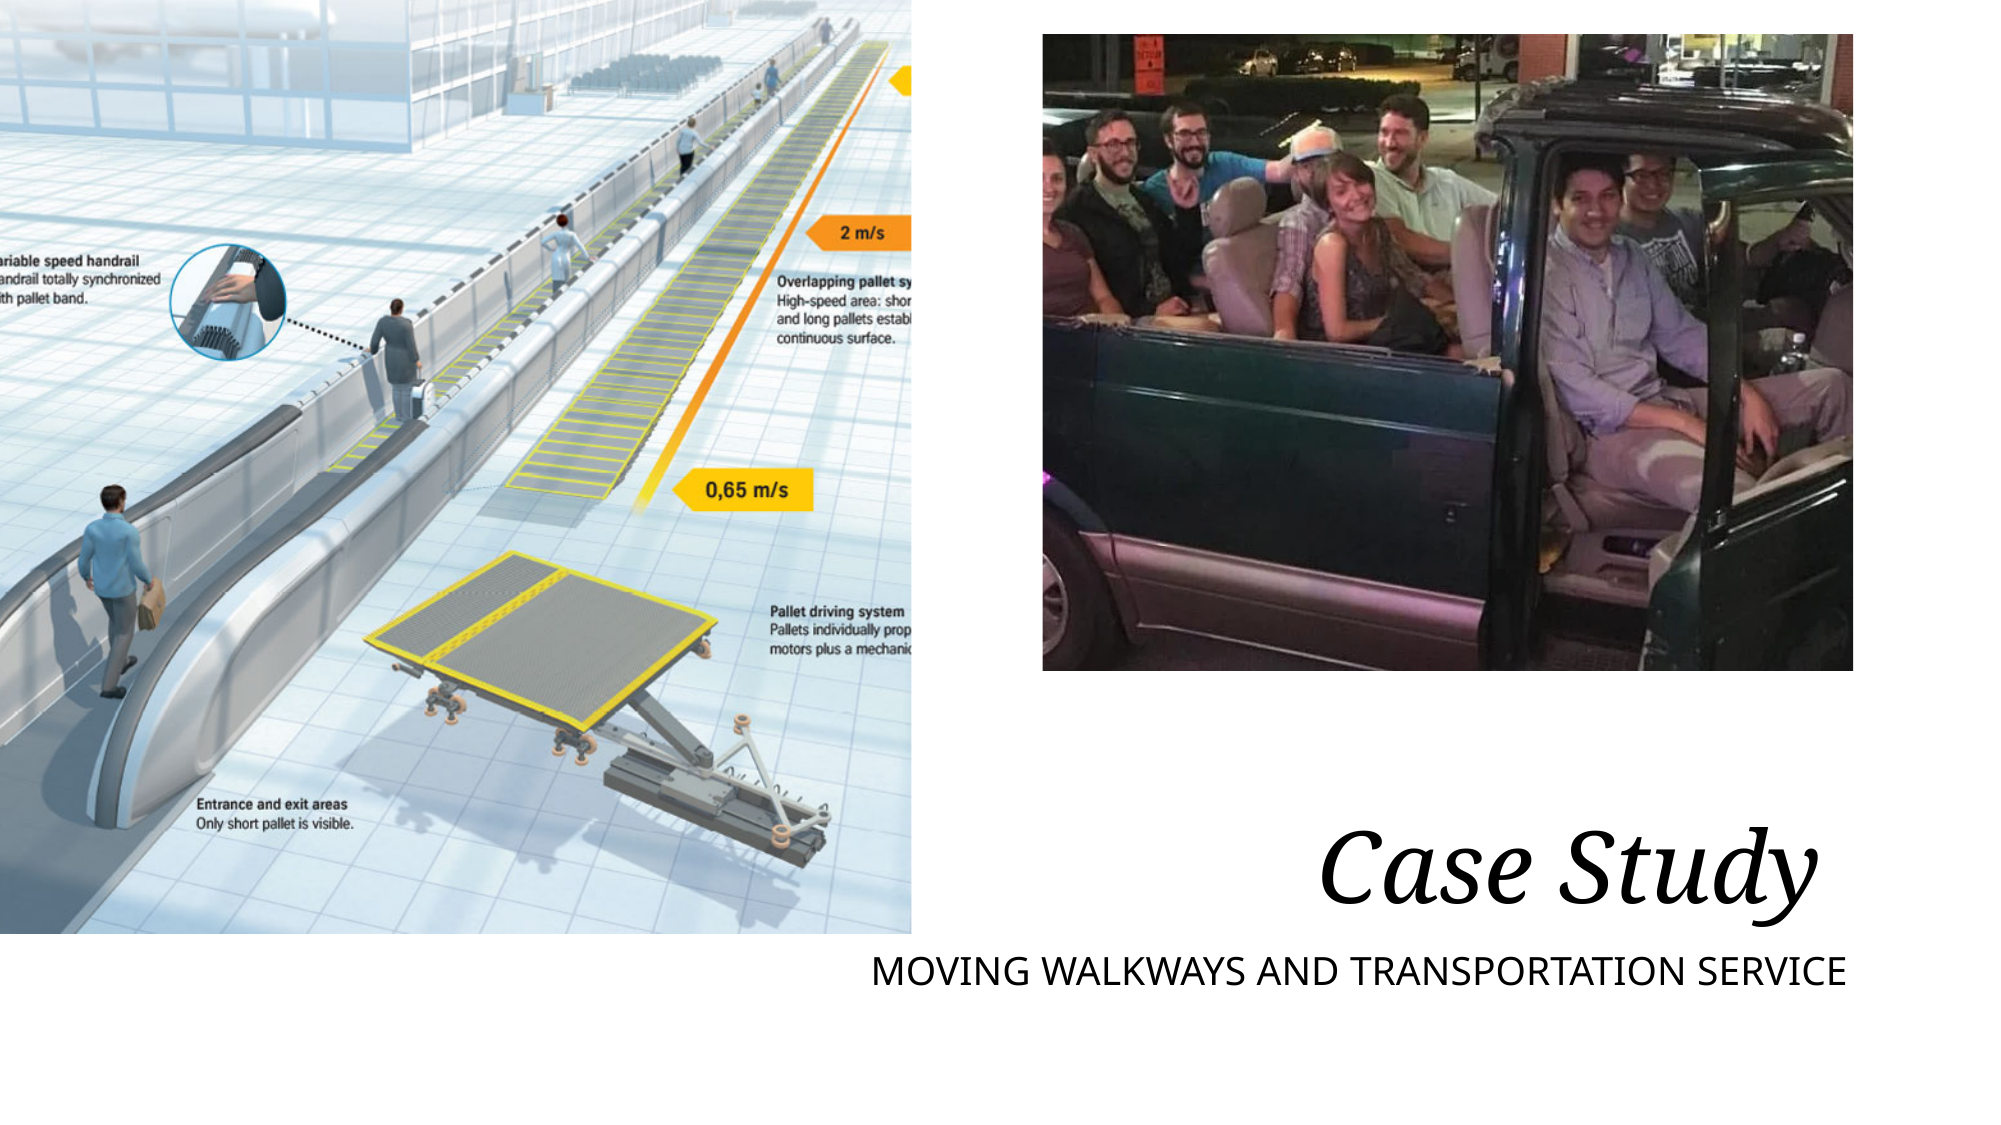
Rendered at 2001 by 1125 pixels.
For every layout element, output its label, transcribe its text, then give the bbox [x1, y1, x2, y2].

title Case Study [912, 693, 1863, 933]
picture [0, 0, 912, 934]
picture [1042, 34, 1854, 671]
subtitle Moving Walkways and transportation service [831, 938, 1863, 1046]
